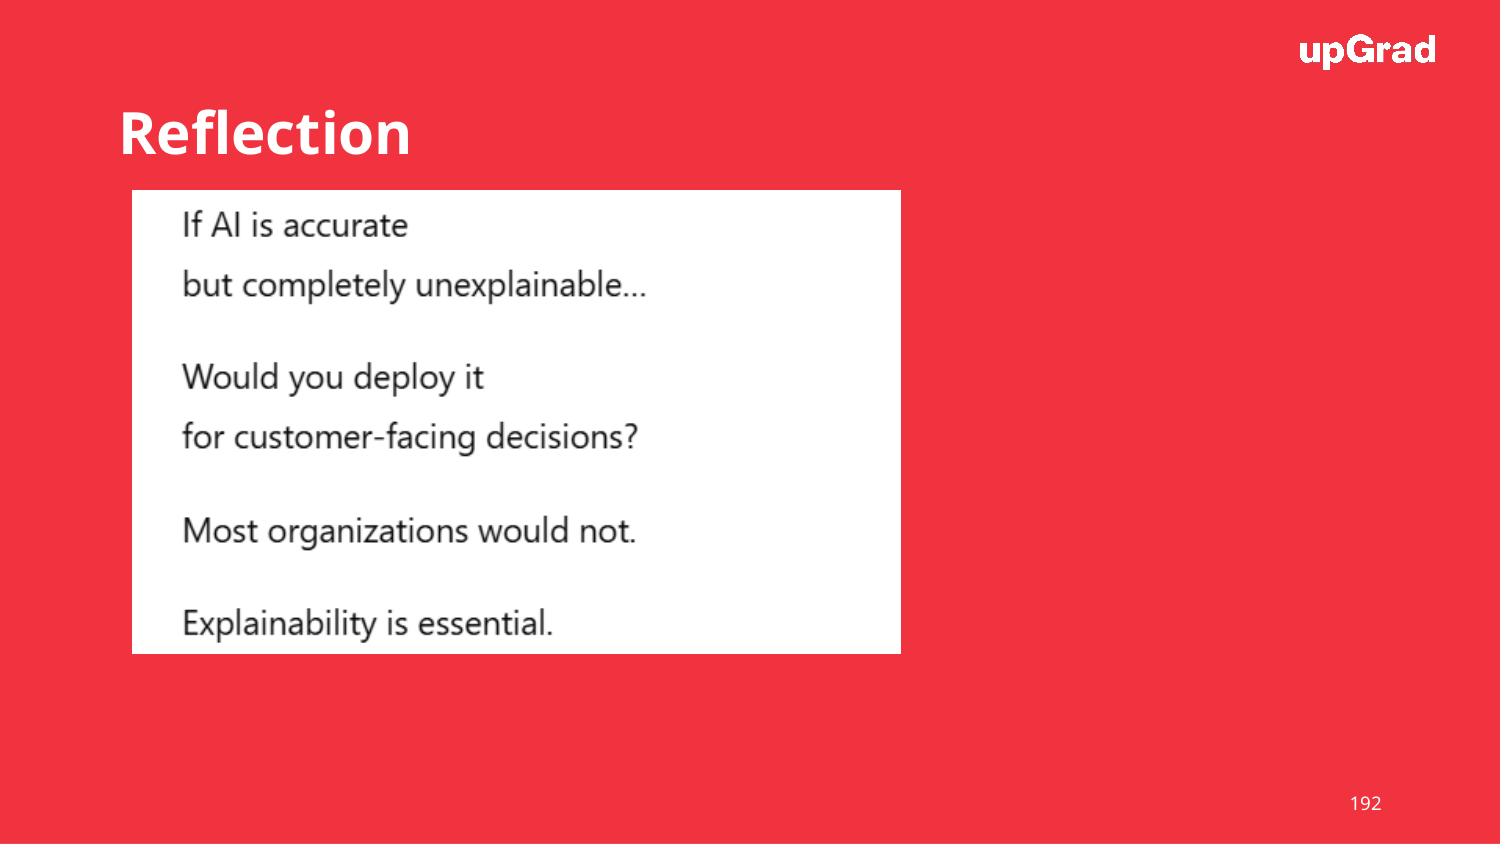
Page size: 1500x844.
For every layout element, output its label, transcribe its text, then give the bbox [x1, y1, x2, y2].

picture [1300, 34, 1435, 70]
title Reflection [103, 89, 1087, 182]
picture [132, 190, 901, 654]
slide_number 192 [1059, 782, 1397, 827]
